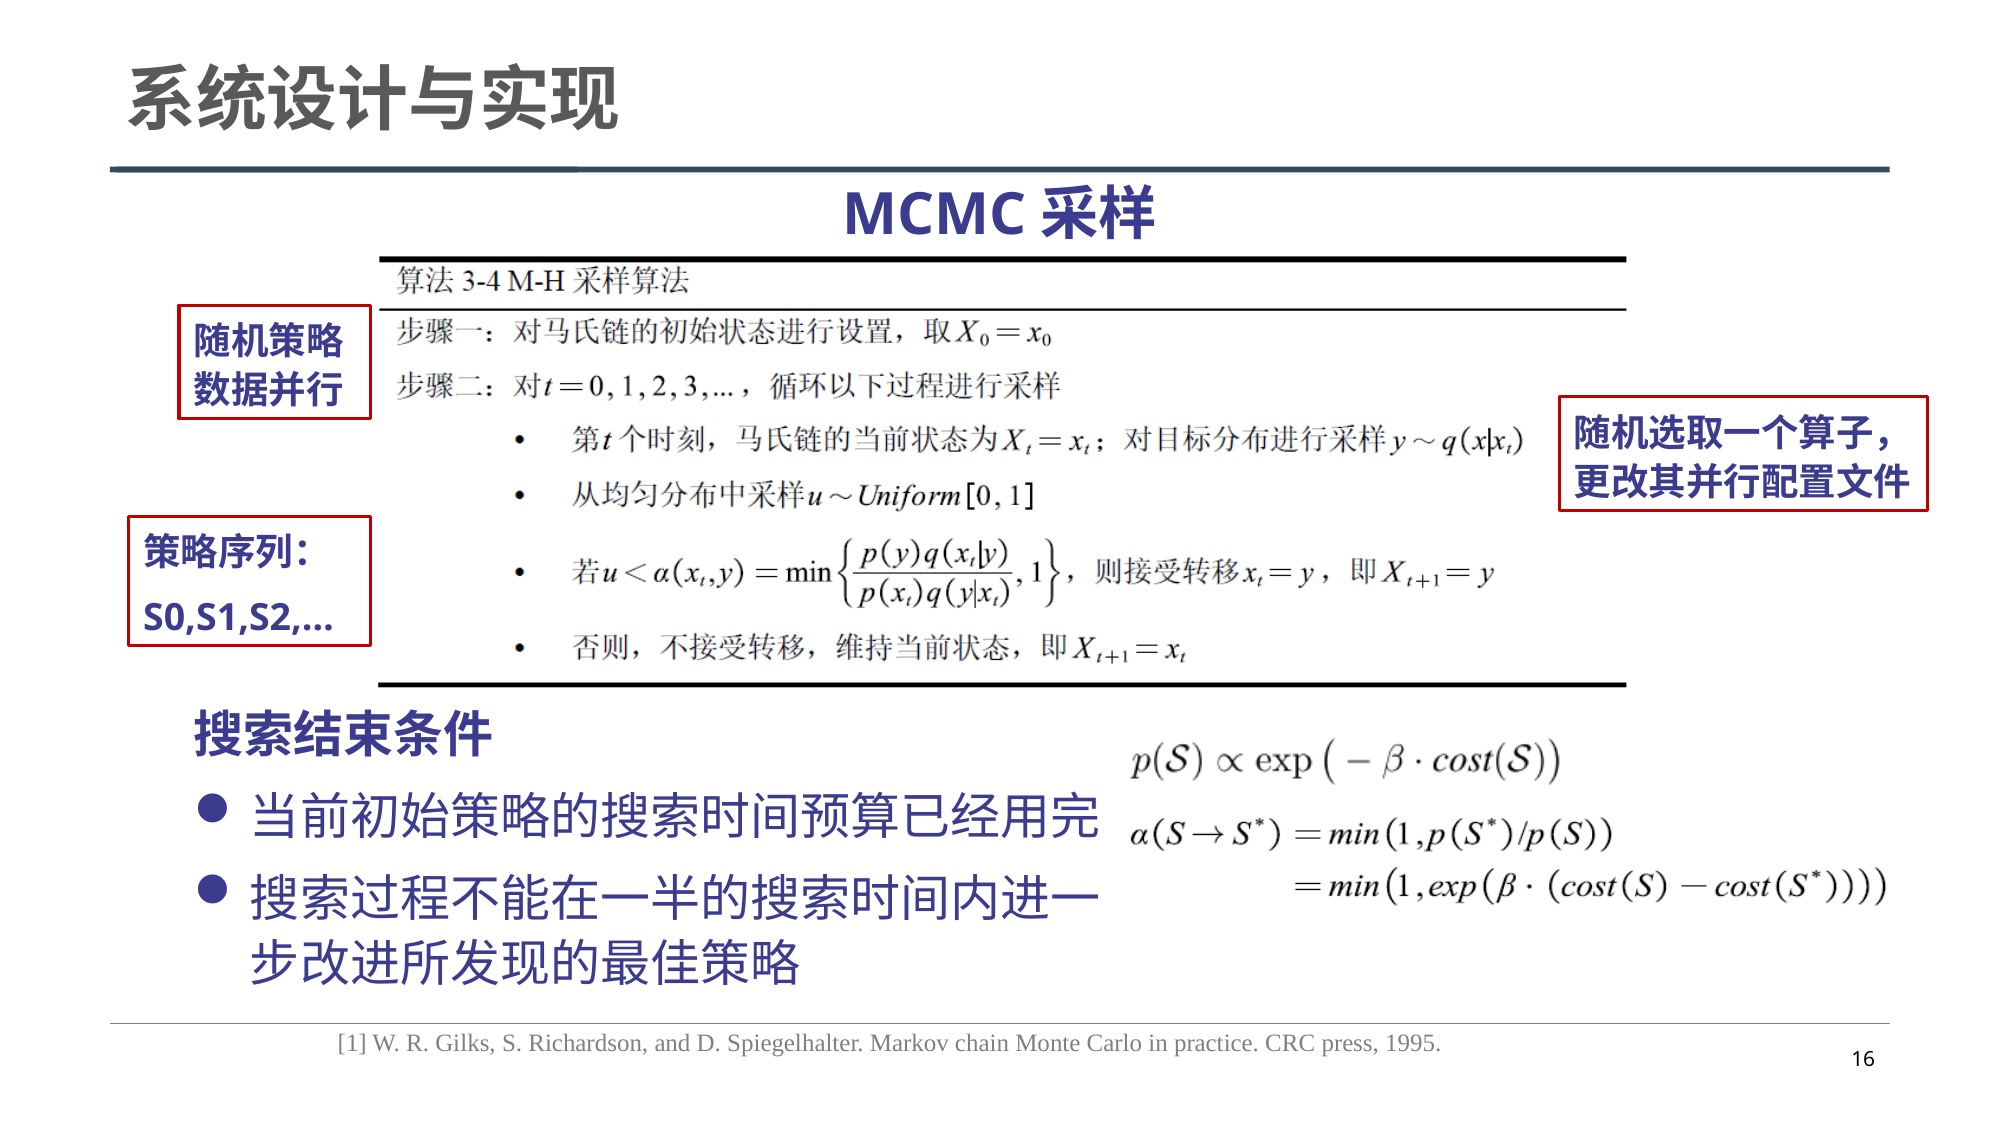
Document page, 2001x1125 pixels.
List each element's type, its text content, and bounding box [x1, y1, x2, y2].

picture [370, 247, 1630, 698]
text_box [1] W. R. Gilks, S. Richardson, and D. Spiegelhalter. Markov chain Monte Carlo in practice. CRC press, 1995. [322, 1019, 1458, 1064]
text_box 策略序列： S0,S1,S2,… [128, 516, 370, 646]
text_box 随机选取一个算子，更改其并行配置文件 [1630, 396, 1928, 511]
slide_number 16 [1289, 1038, 1890, 1099]
picture [1118, 726, 1896, 920]
text_box 搜索结束条件 当前初始策略的搜索时间预算已经用完 搜索过程不能在一半的搜索时间内进一步改进所发现的最佳策略 [178, 689, 1119, 1000]
text_box MCMC采样 [733, 176, 1267, 247]
text_box 随机策略数据并行 [178, 305, 370, 419]
